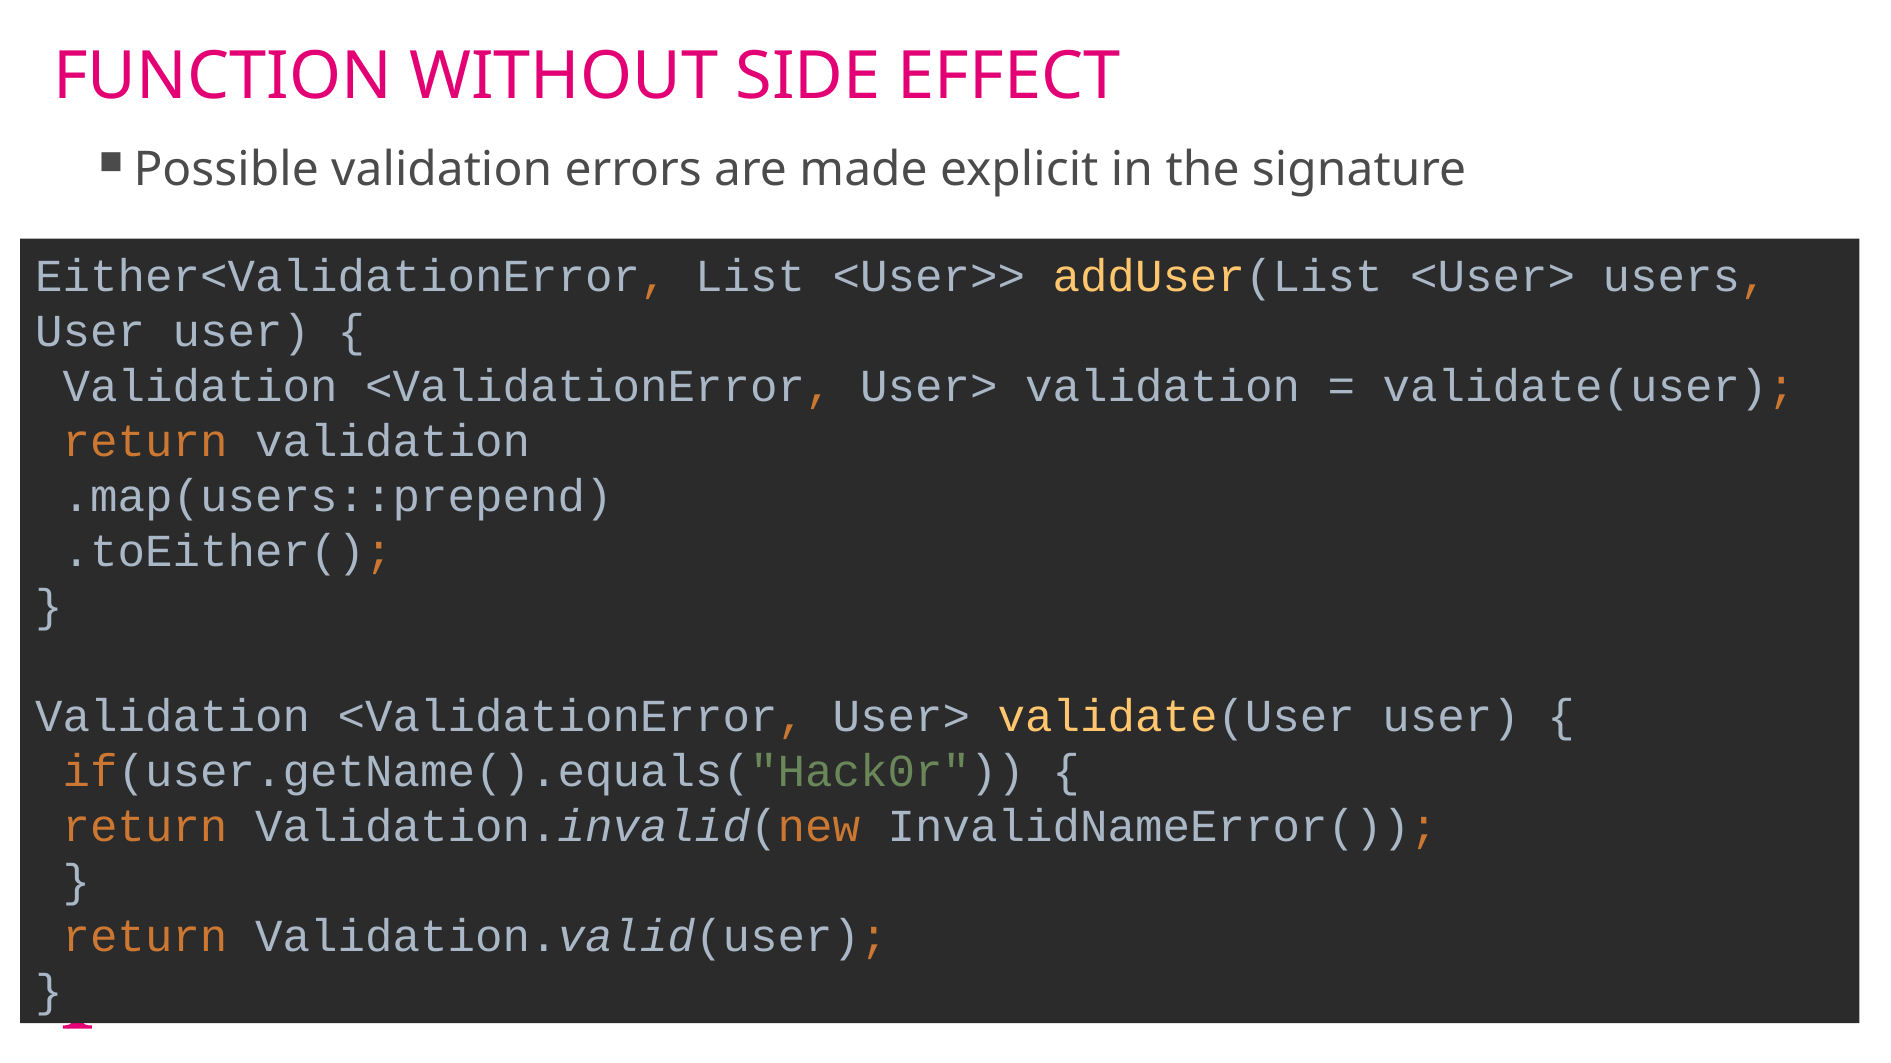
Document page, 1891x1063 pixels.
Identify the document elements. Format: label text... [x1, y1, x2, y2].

text_box Possible validation errors are made explicit in the signature [38, 123, 1489, 222]
title FUNCTION WITHOUT SIDE EFFECT [52, 41, 1837, 125]
text_box Either<ValidationError, List <User>> addUser(List <User> users, User user) { Validation <ValidationError, User> validation = validate(user); return validation .map(users::prepend) .toEither(); } Validation <ValidationError, User> validate(User user) { if(user.getName().equals("Hack0r")) { return Validation.invalid(new InvalidNameError()); } return Validation.valid(user); } [20, 238, 1860, 1024]
